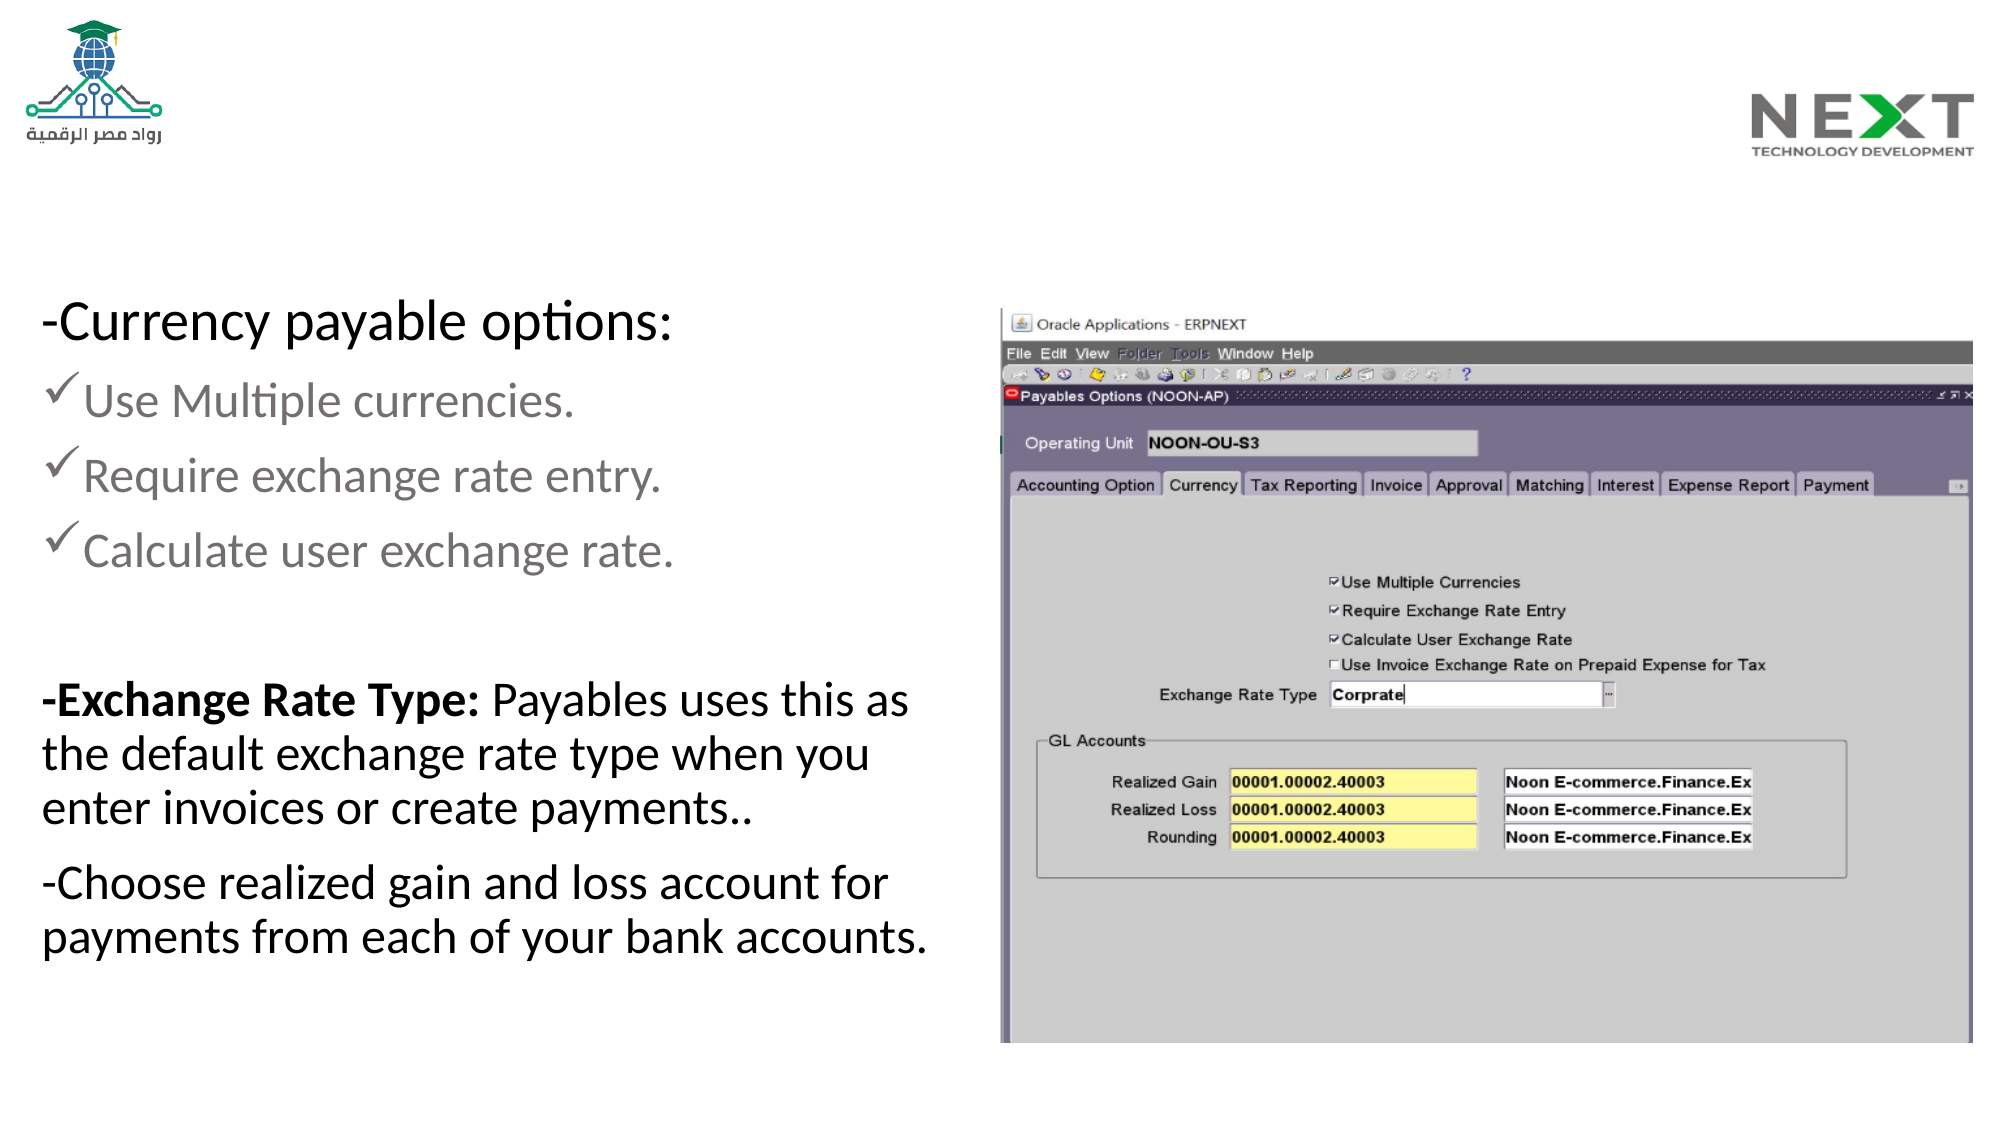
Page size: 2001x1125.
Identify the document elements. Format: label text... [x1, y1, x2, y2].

picture [0, 0, 184, 180]
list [1000, 307, 1973, 1043]
picture [1725, 0, 2000, 251]
list -Currency payable options: Use Multiple currencies. Require exchange rate entry. Calculate user exchange rate. -Exchange Rate Type: Payables uses this as the default exchange rate type when you enter invoices or create payments.. -Choose realized gain and loss account for payments from each of your bank accounts. [26, 282, 1000, 1066]
